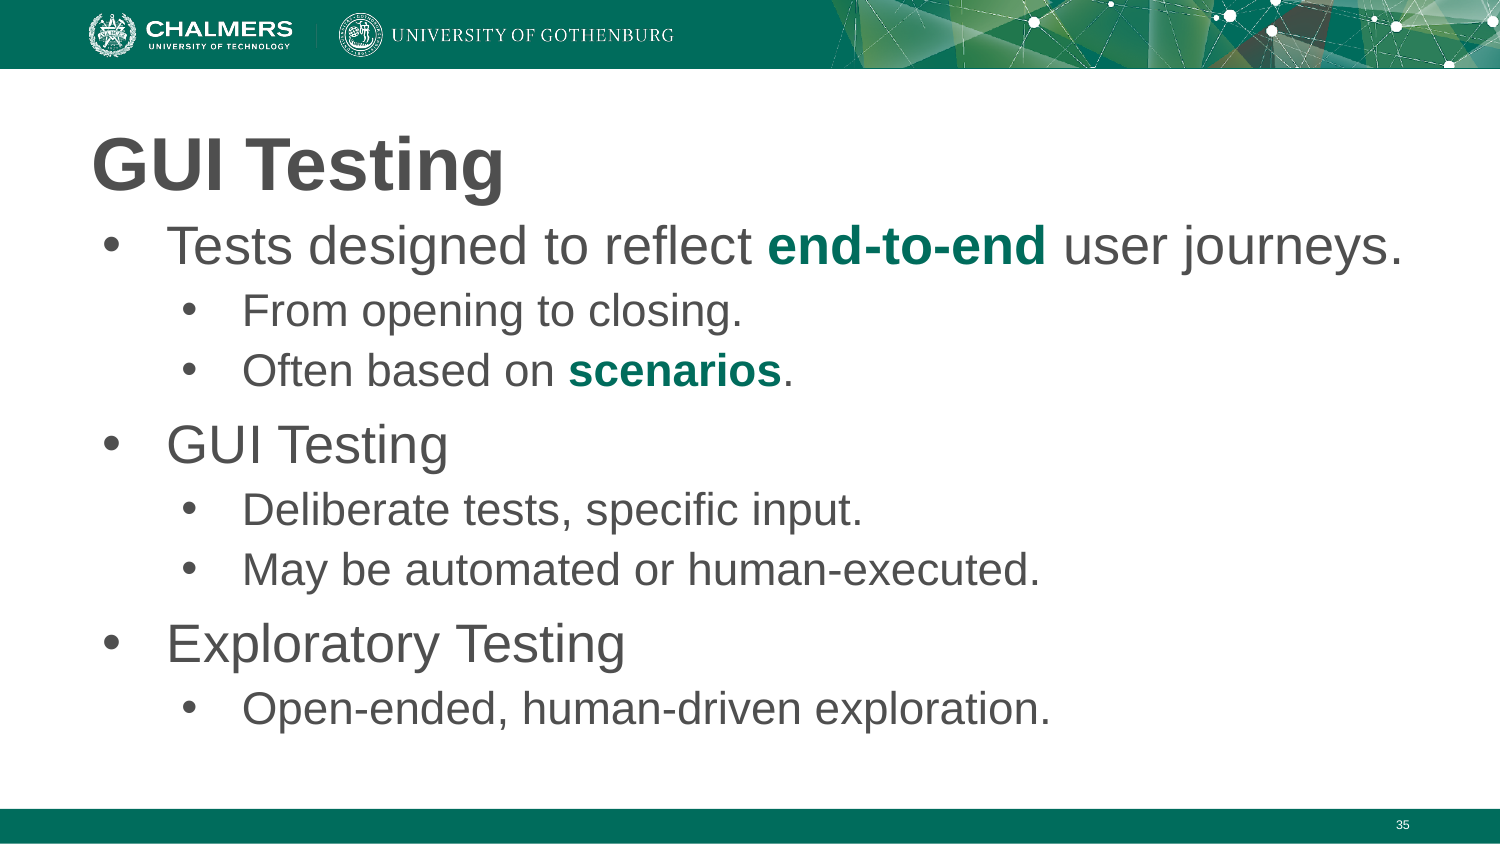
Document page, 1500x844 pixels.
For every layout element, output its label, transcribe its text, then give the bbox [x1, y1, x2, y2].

picture [759, 0, 1500, 68]
list Tests designed to reflect end-to-end user journeys. From opening to closing. Often based on scenarios. GUI Testing Deliberate tests, specific input. May be automated or human-executed. Exploratory Testing Open-ended, human-driven exploration. [76, 210, 1425, 782]
picture [64, 0, 696, 85]
slide_number ‹#› [1074, 809, 1425, 844]
title GUI Testing [76, 100, 1425, 210]
